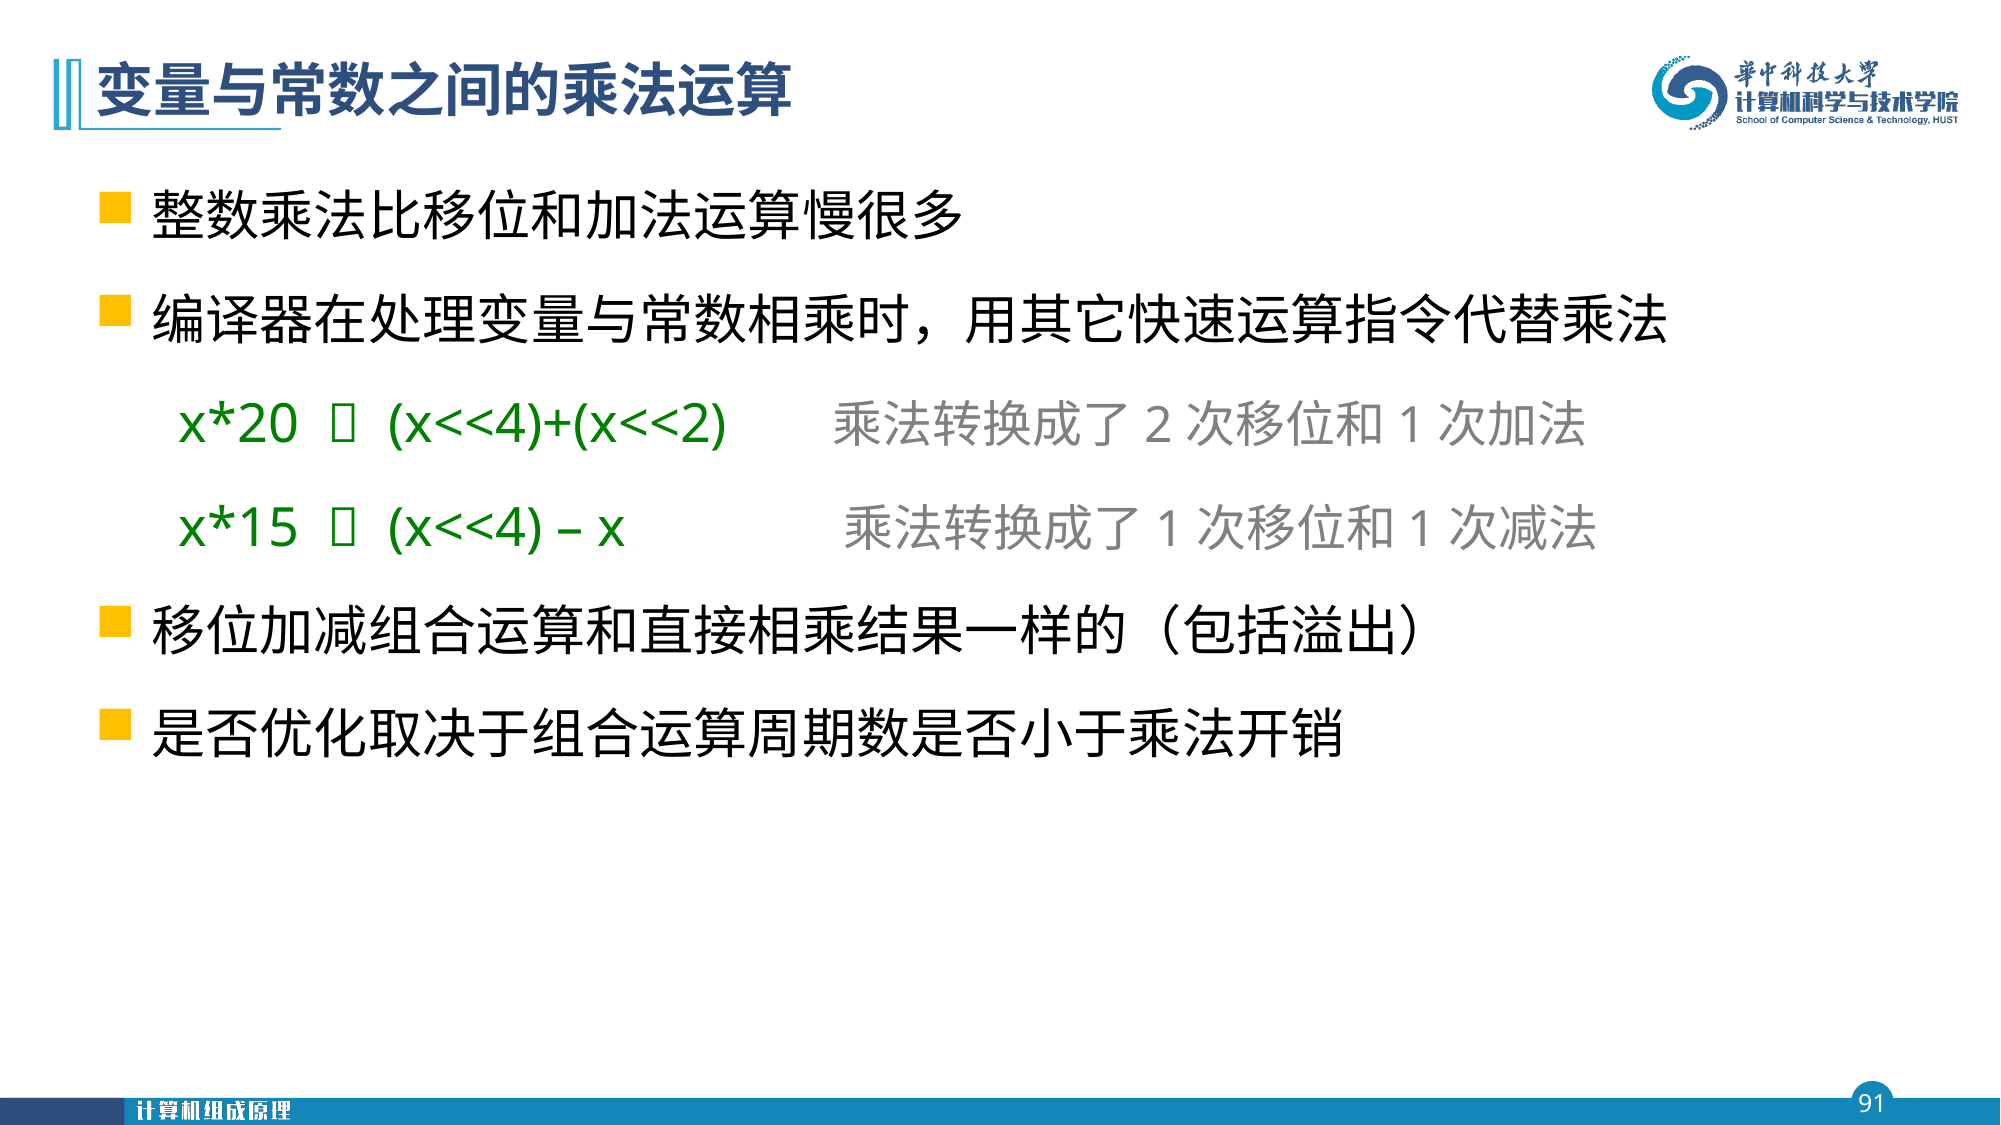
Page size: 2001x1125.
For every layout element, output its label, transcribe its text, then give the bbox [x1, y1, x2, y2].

title 变量与常数之间的乘法运算 [80, 42, 1805, 144]
picture [1805, 56, 1958, 130]
list 整数乘法比移位和加法运算慢很多 编译器在处理变量与常数相乘时，用其它快速运算指令代替乘法 x*20  (x<<4)+(x<<2) 乘法转换成了2次移位和1次加法 x*15  (x<<4) – x 乘法转换成了1次移位和1次减法 移位加减组合运算和直接相乘结果一样的（包括溢出） 是否优化取决于组合运算周期数是否小于乘法开销 [80, 154, 1805, 826]
